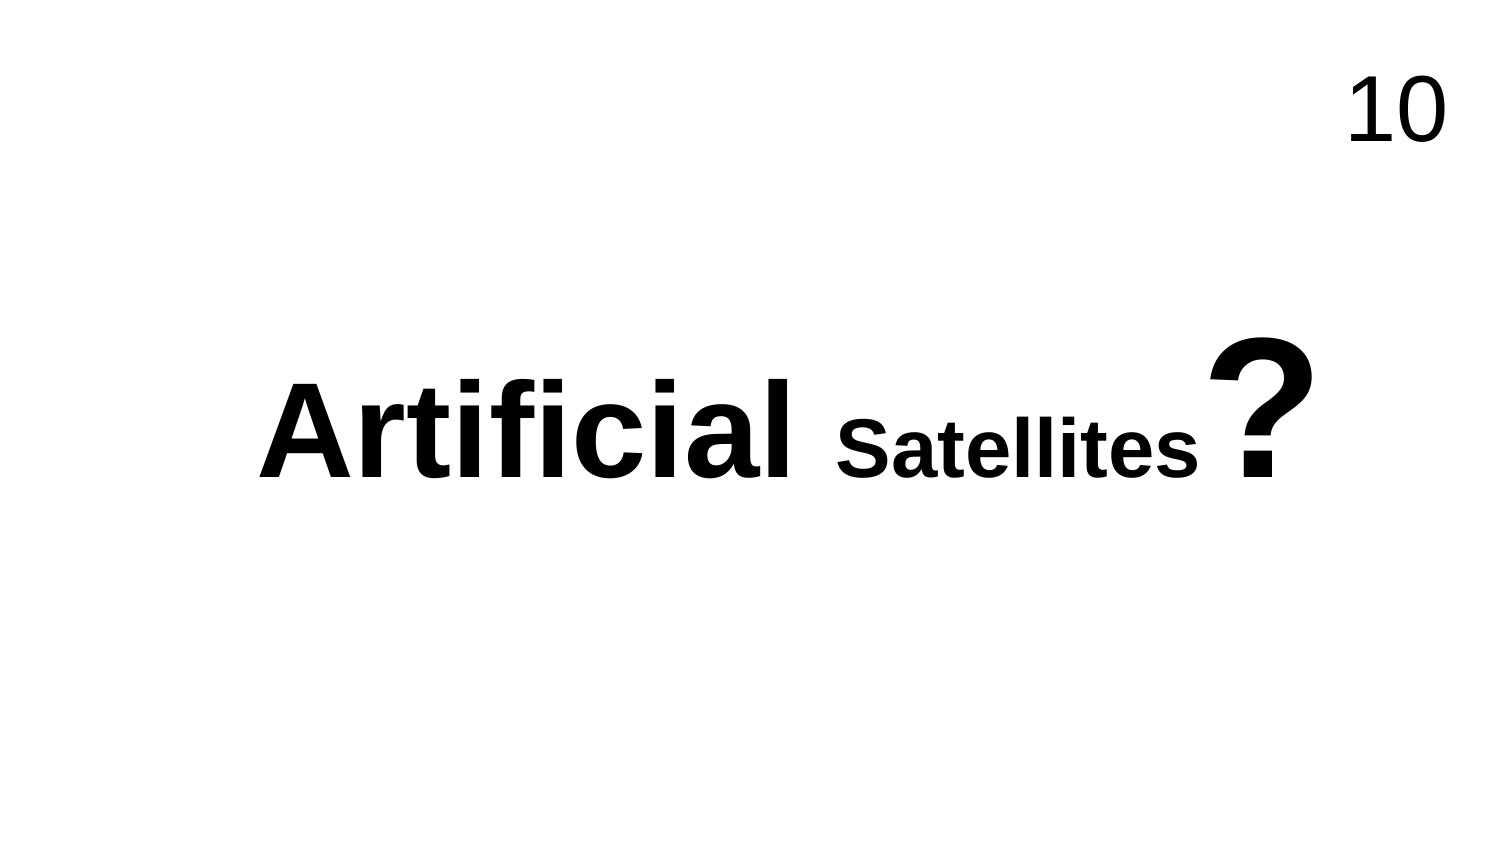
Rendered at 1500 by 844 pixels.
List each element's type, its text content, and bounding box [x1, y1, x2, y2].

title Artificial Satellites? [241, 248, 1367, 546]
text_box 10 [1329, 32, 1470, 162]
